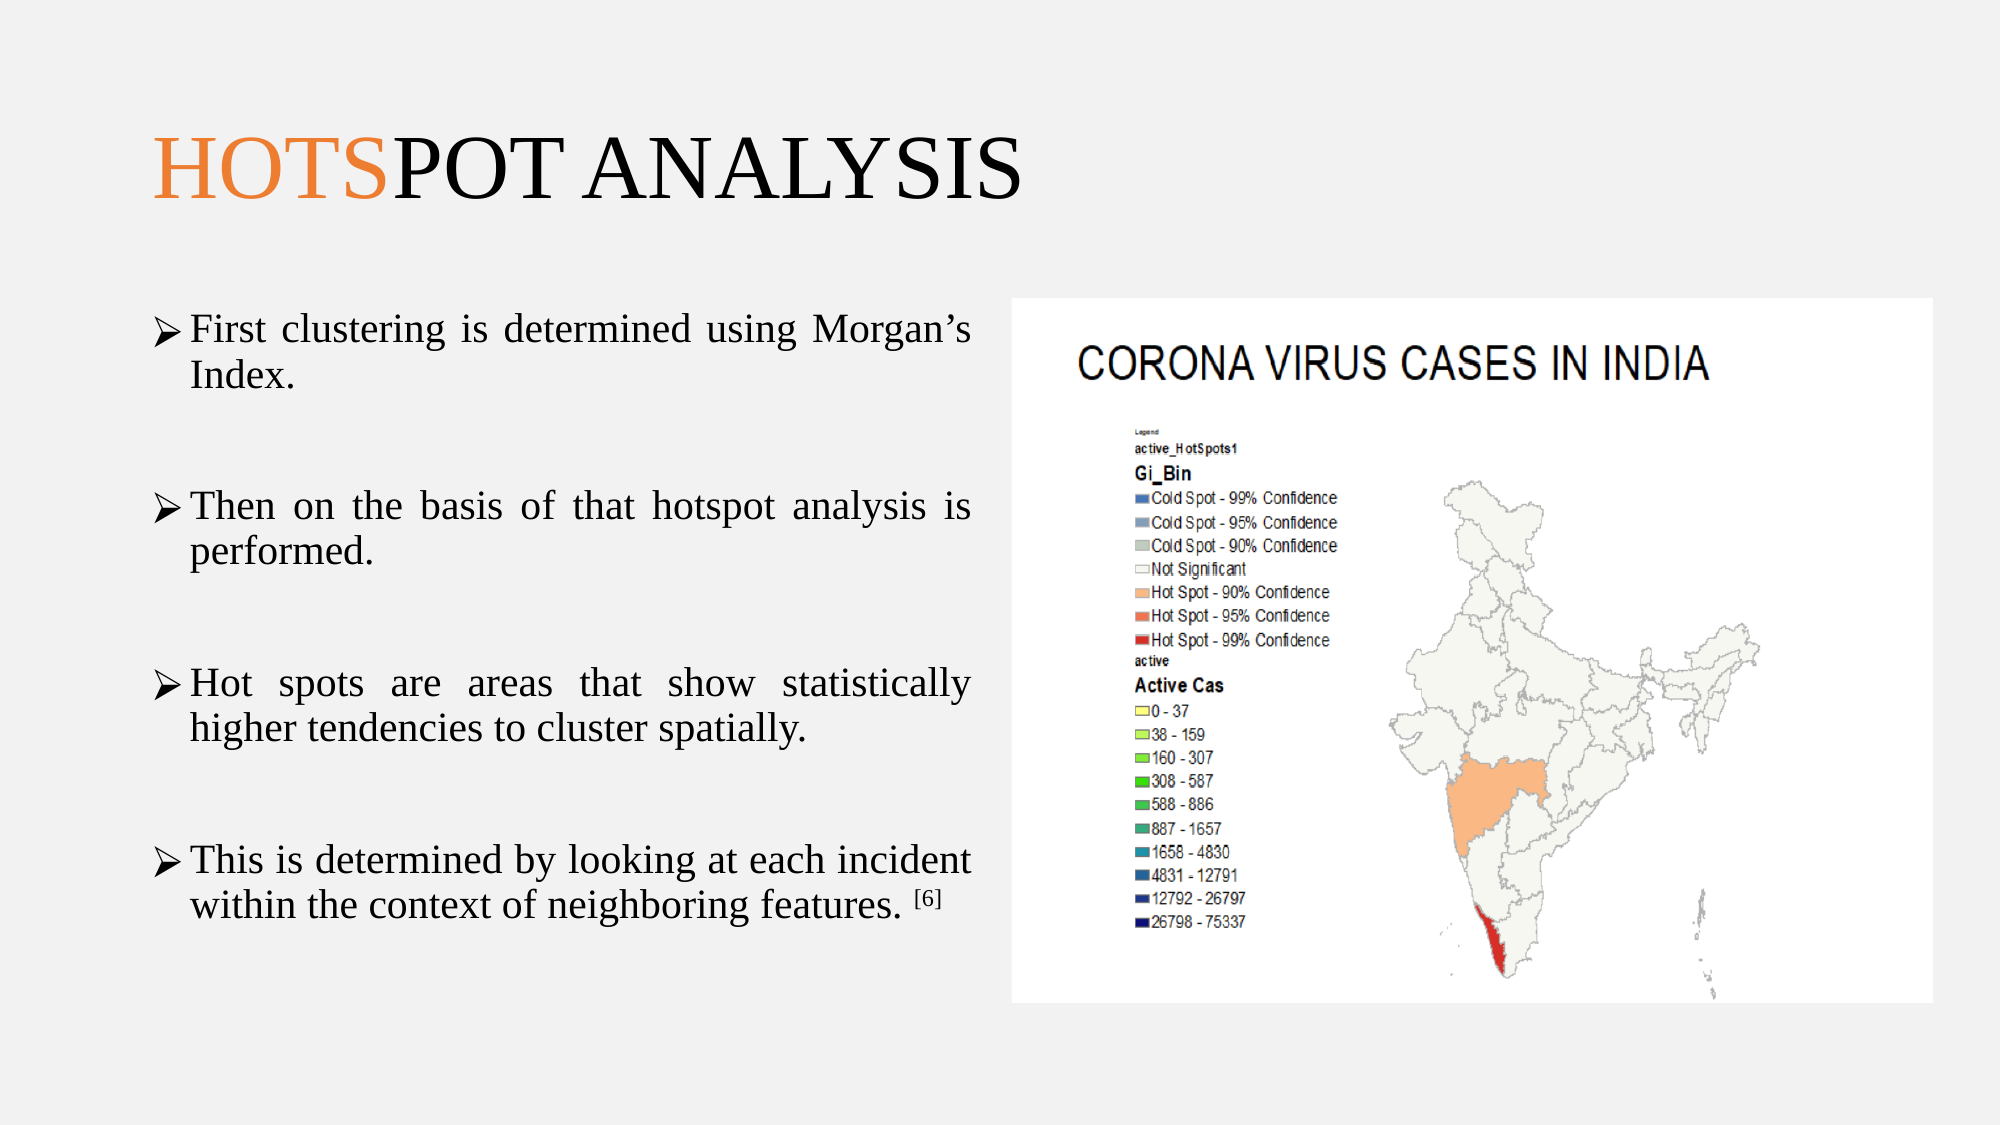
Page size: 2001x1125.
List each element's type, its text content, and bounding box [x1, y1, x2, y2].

picture [1011, 298, 1934, 1003]
list First clustering is determined using Morgan’s Index. Then on the basis of that hotspot analysis is performed. Hot spots are areas that show statistically higher tendencies to cluster spatially. This is determined by looking at each incident within the context of neighboring features. [6] [137, 299, 988, 1014]
title HOTSPOT ANALYSIS [137, 59, 1863, 278]
